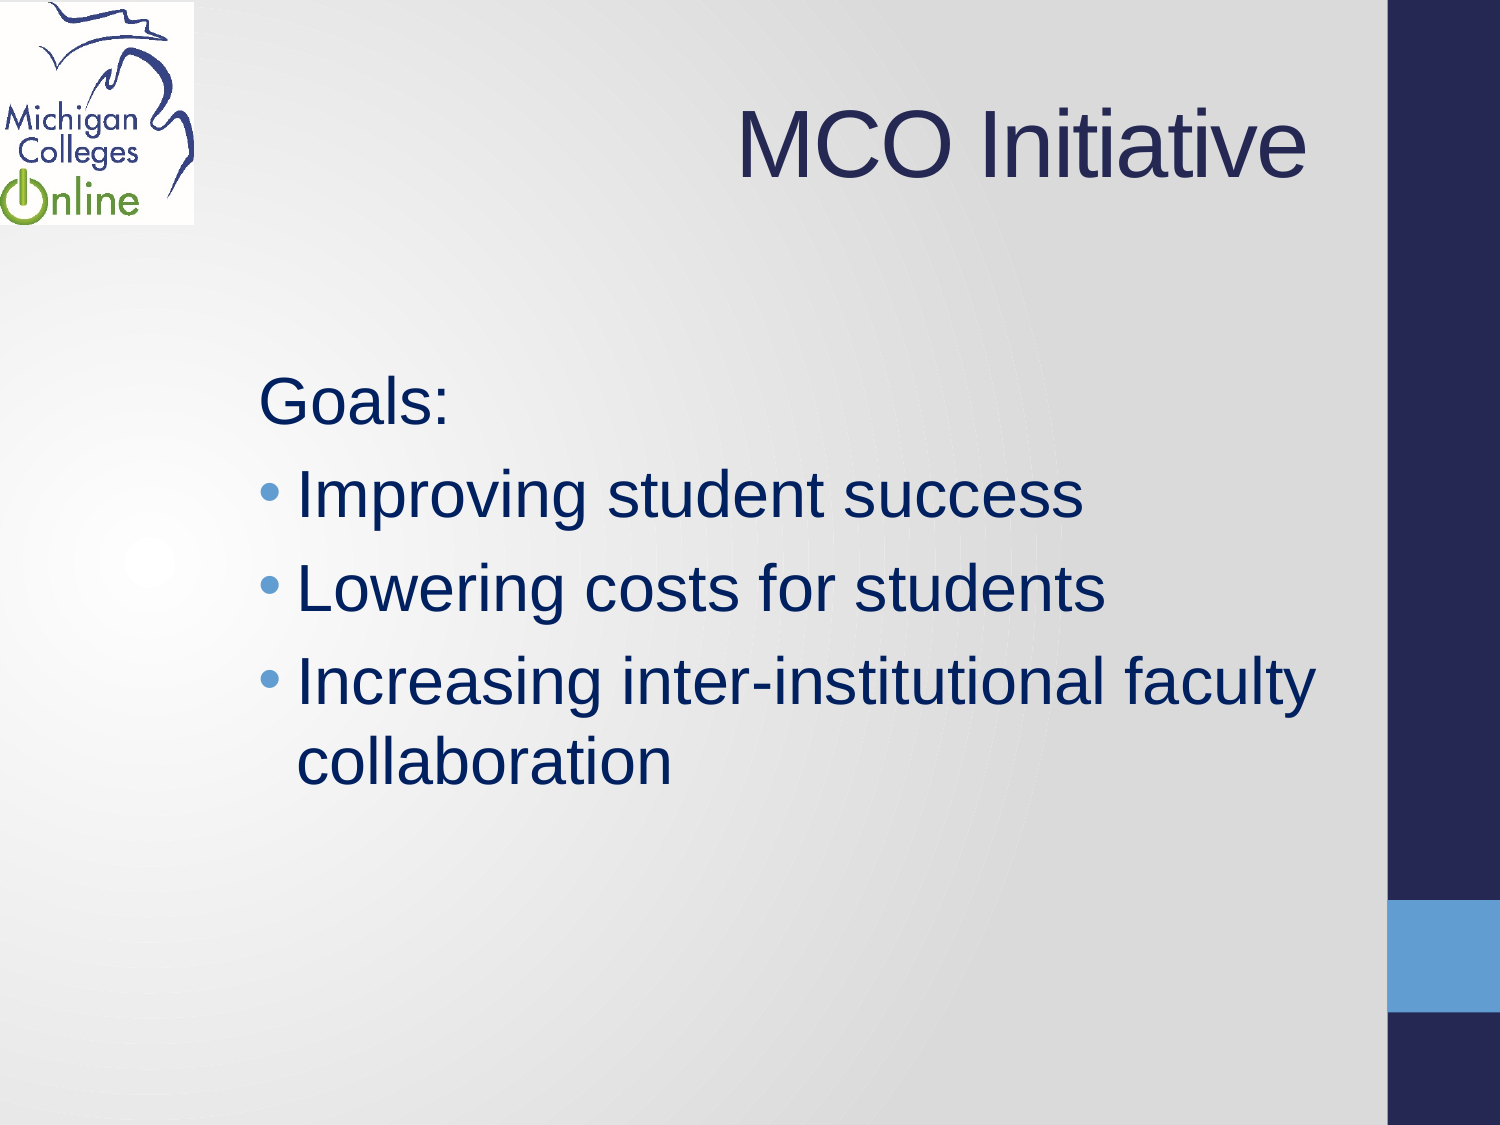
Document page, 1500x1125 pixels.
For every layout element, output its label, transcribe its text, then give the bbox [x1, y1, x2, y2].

picture [0, 1, 194, 226]
list Goals: Improving student success Lowering costs for students Increasing inter-institutional faculty collaboration [225, 350, 1363, 1050]
title MCO Initiative [312, 45, 1325, 233]
